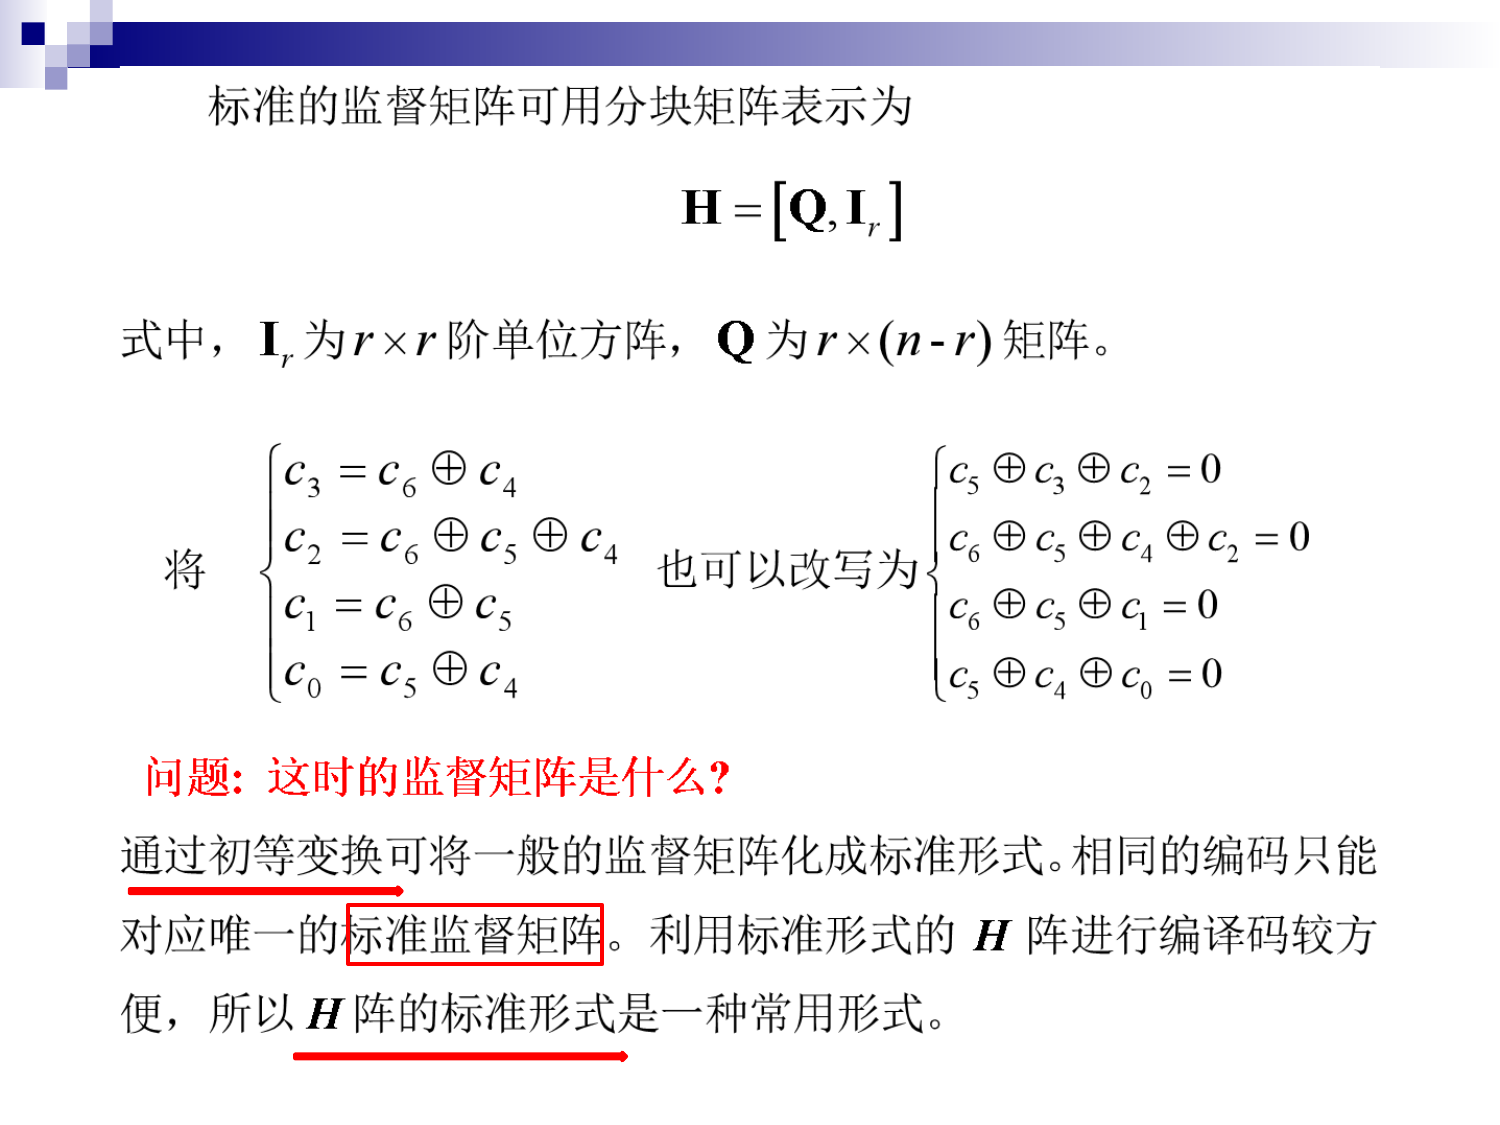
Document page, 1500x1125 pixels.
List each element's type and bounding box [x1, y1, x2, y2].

text_box [119, 66, 1381, 1059]
